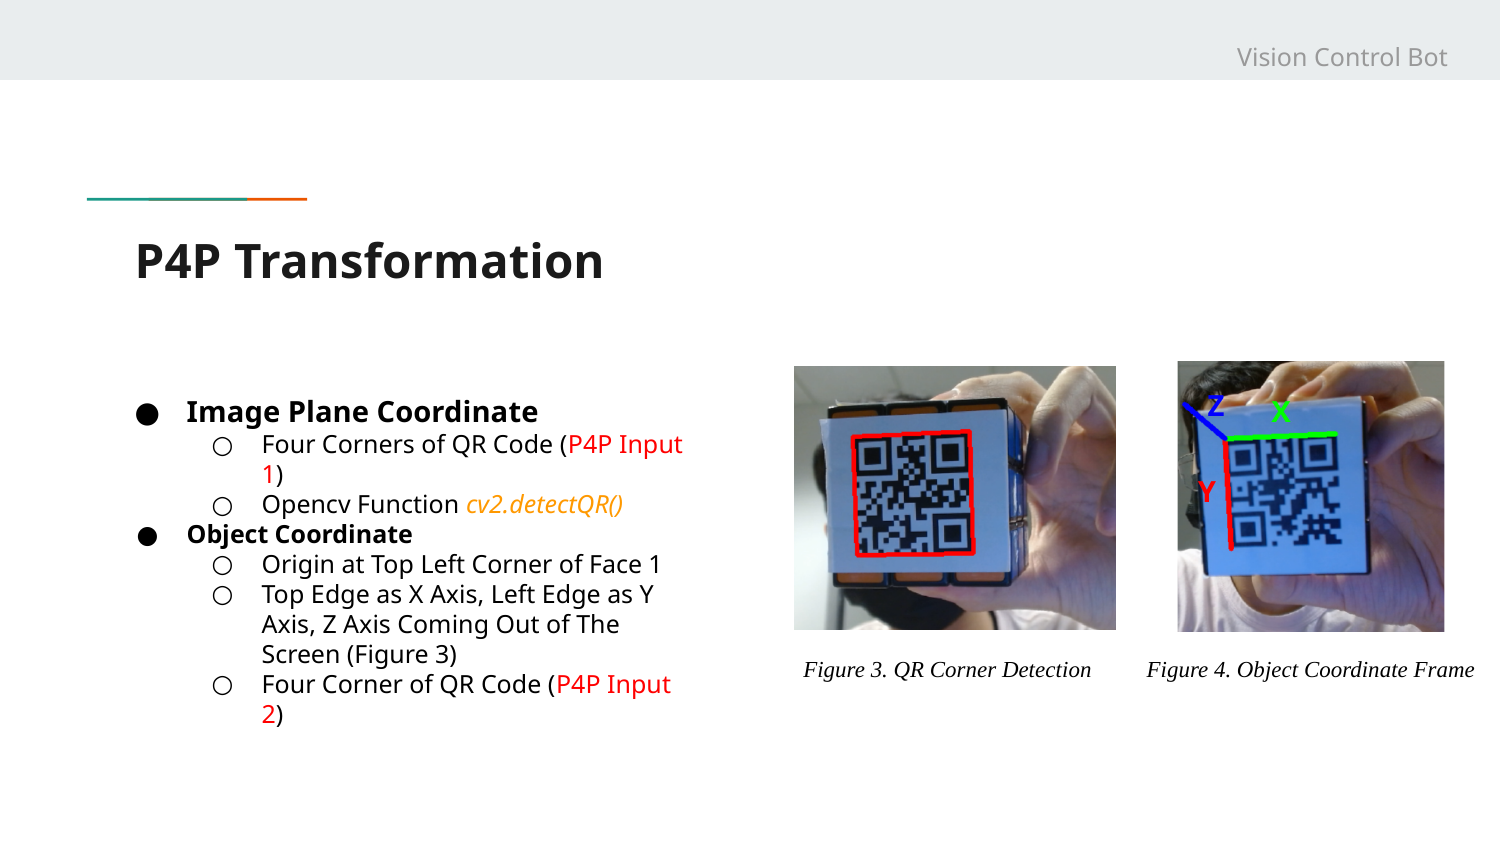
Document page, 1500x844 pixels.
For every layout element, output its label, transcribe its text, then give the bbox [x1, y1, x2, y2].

text_box Vision Control Bot [1222, 25, 1474, 86]
picture [794, 366, 1116, 630]
text_box Image Plane Coordinate Four Corners of QR Code (P4P Input 1) Opencv Function cv2.detectQR() Object Coordinate Origin at Top Left Corner of Face 1 Top Edge as X Axis, Left Edge as Y Axis, Z Axis Coming Out of The Screen (Figure 3) Four Corner of QR Code (P4P Input 2) [96, 378, 709, 773]
picture [1177, 361, 1445, 632]
title P4P Transformation [119, 216, 1381, 305]
text_box Figure 4. Object Coordinate Frame [1121, 640, 1500, 696]
text_box Figure 3. QR Corner Detection [784, 640, 1111, 696]
